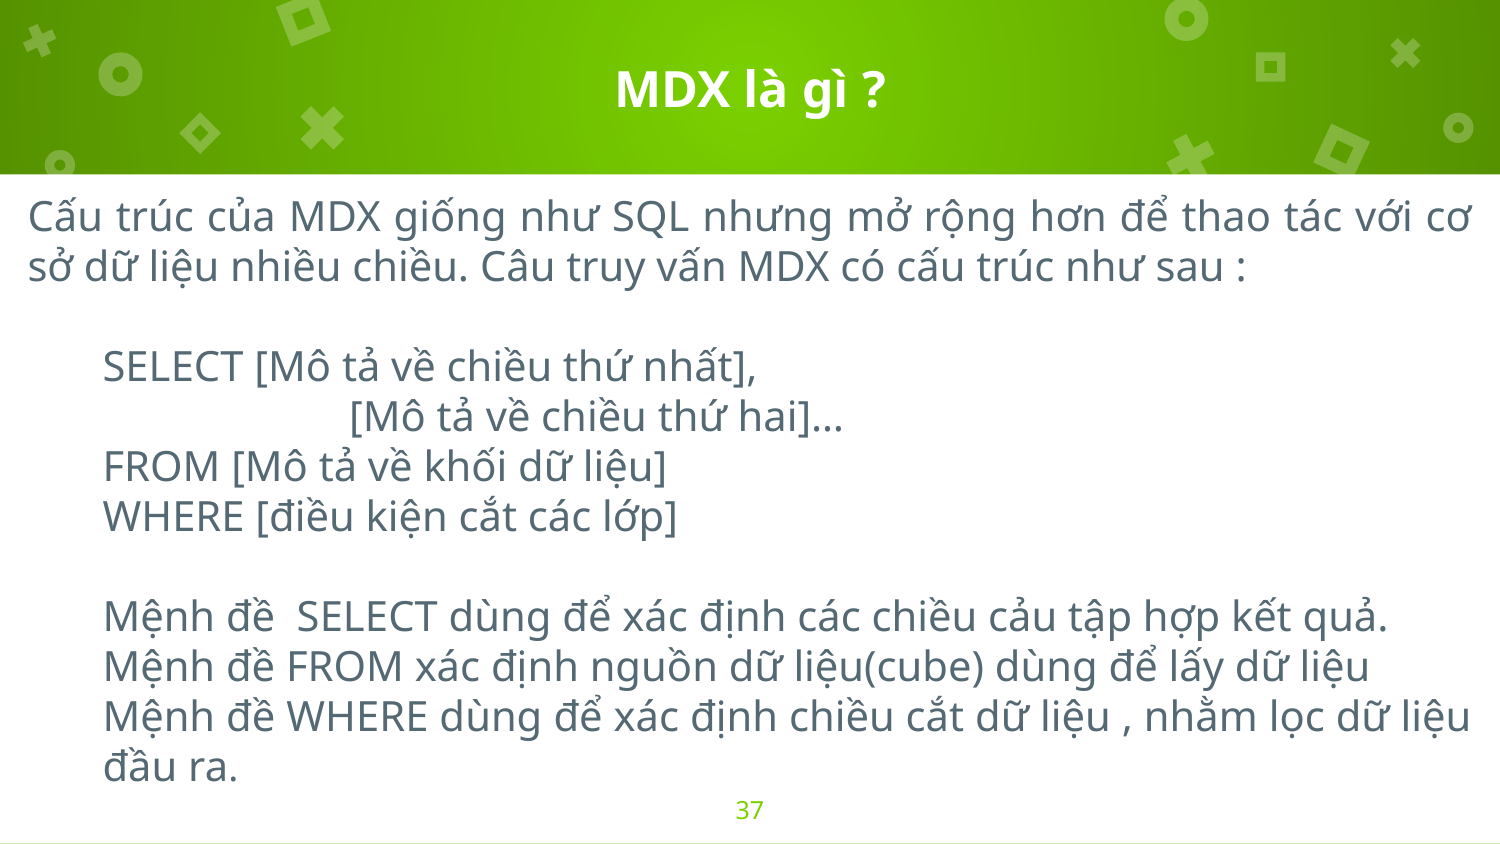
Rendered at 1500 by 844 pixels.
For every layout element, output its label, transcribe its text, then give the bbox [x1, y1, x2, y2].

title MDX là gì ? [75, 0, 1425, 174]
slide_number 37 [705, 779, 795, 844]
list Cấu trúc của MDX giống như SQL nhưng mở rộng hơn để thao tác với cơ sở dữ liệu nhiều chiều. Câu truy vấn MDX có cấu trúc như sau : SELECT [Mô tả về chiều thứ nhất], [Mô tả về chiều thứ hai]… FROM [Mô tả về khối dữ liệu] WHERE [điều kiện cắt các lớp] Mệnh đề SELECT dùng để xác định các chiều cảu tập hợp kết quả. Mệnh đề FROM xác định nguồn dữ liệu(cube) dùng để lấy dữ liệu Mệnh đề WHERE dùng để xác định chiều cắt dữ liệu , nhằm lọc dữ liệu đầu ra. [0, 174, 1488, 844]
